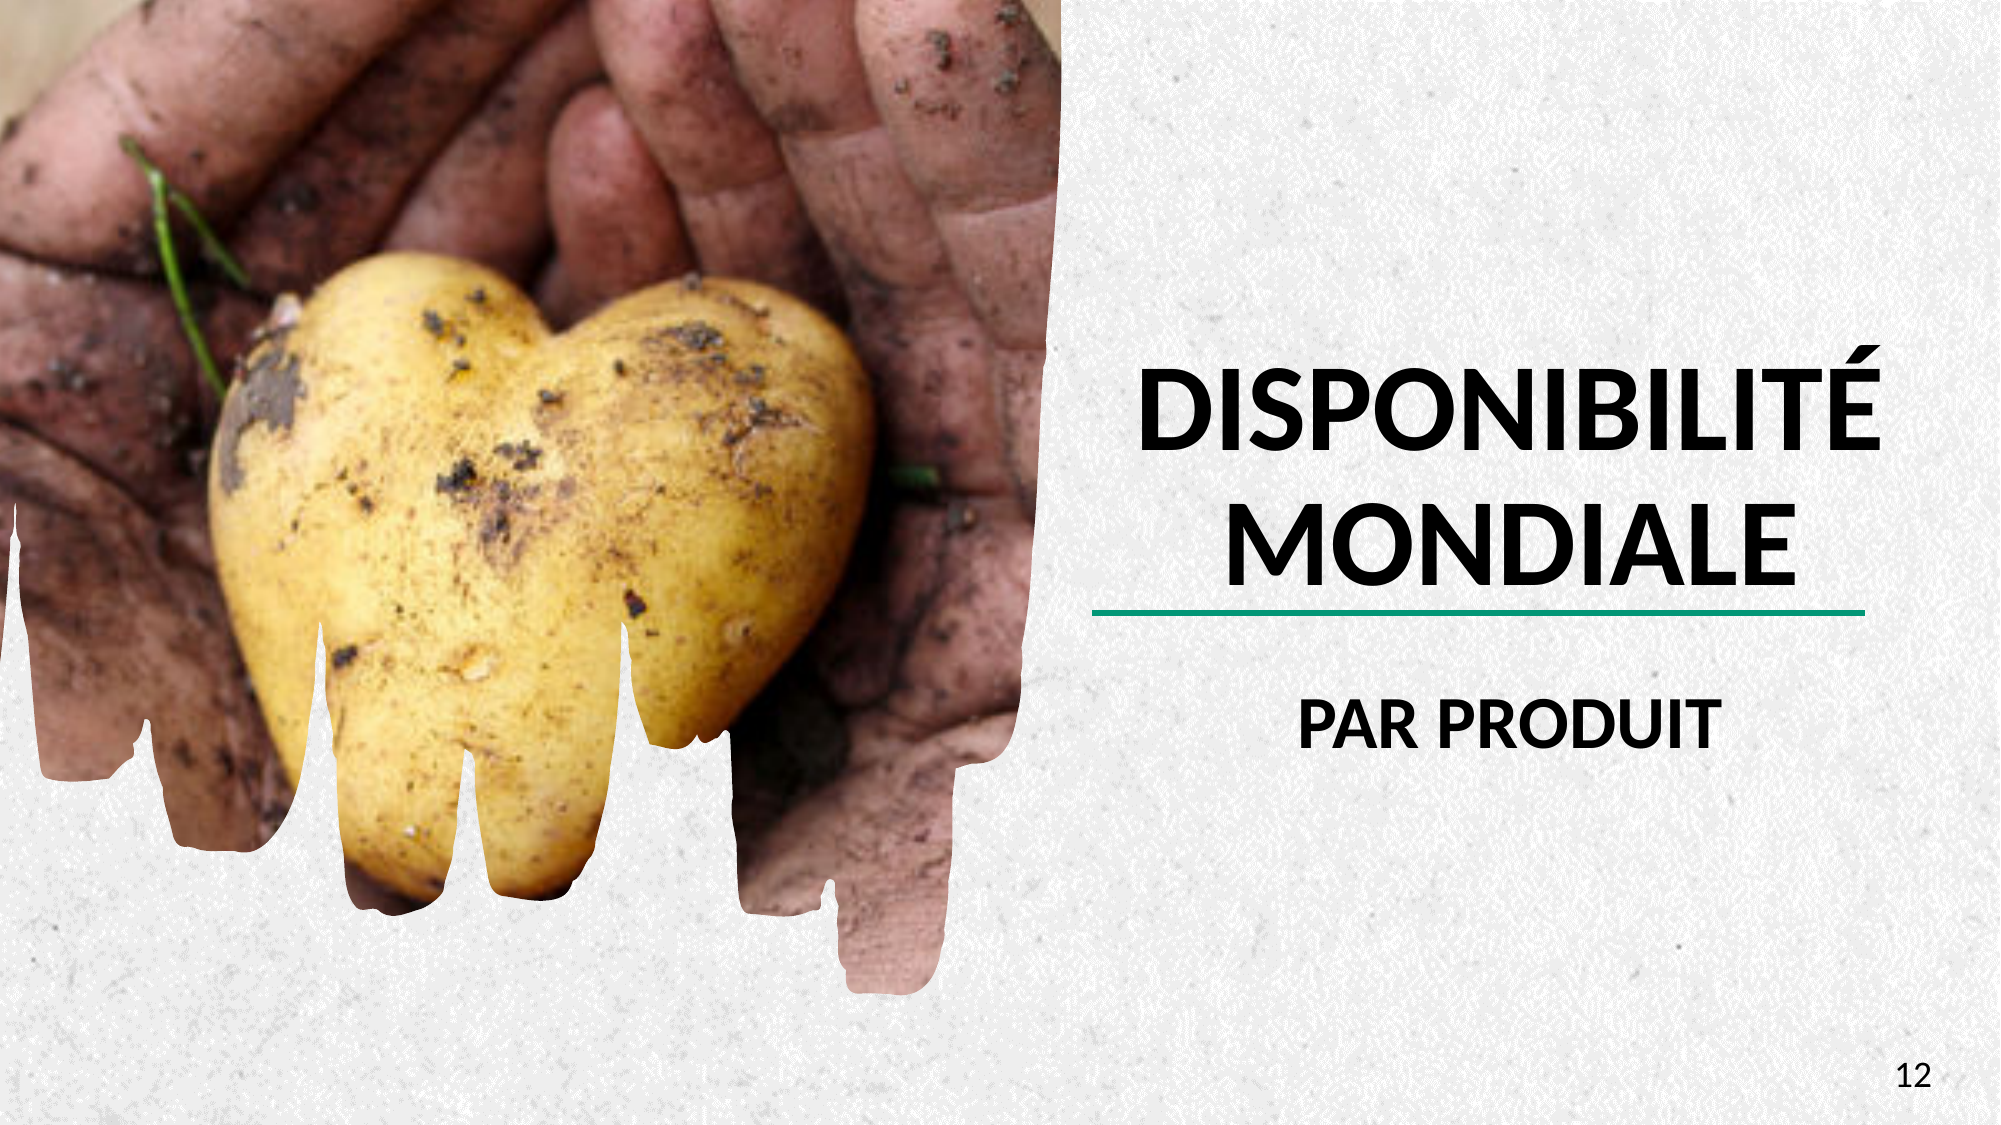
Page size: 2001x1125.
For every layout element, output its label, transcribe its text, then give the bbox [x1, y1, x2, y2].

slide_number 12 [1862, 1042, 1947, 1103]
picture [0, 0, 2000, 1125]
title Disponibilité mondiale par produit [1062, 465, 1960, 773]
